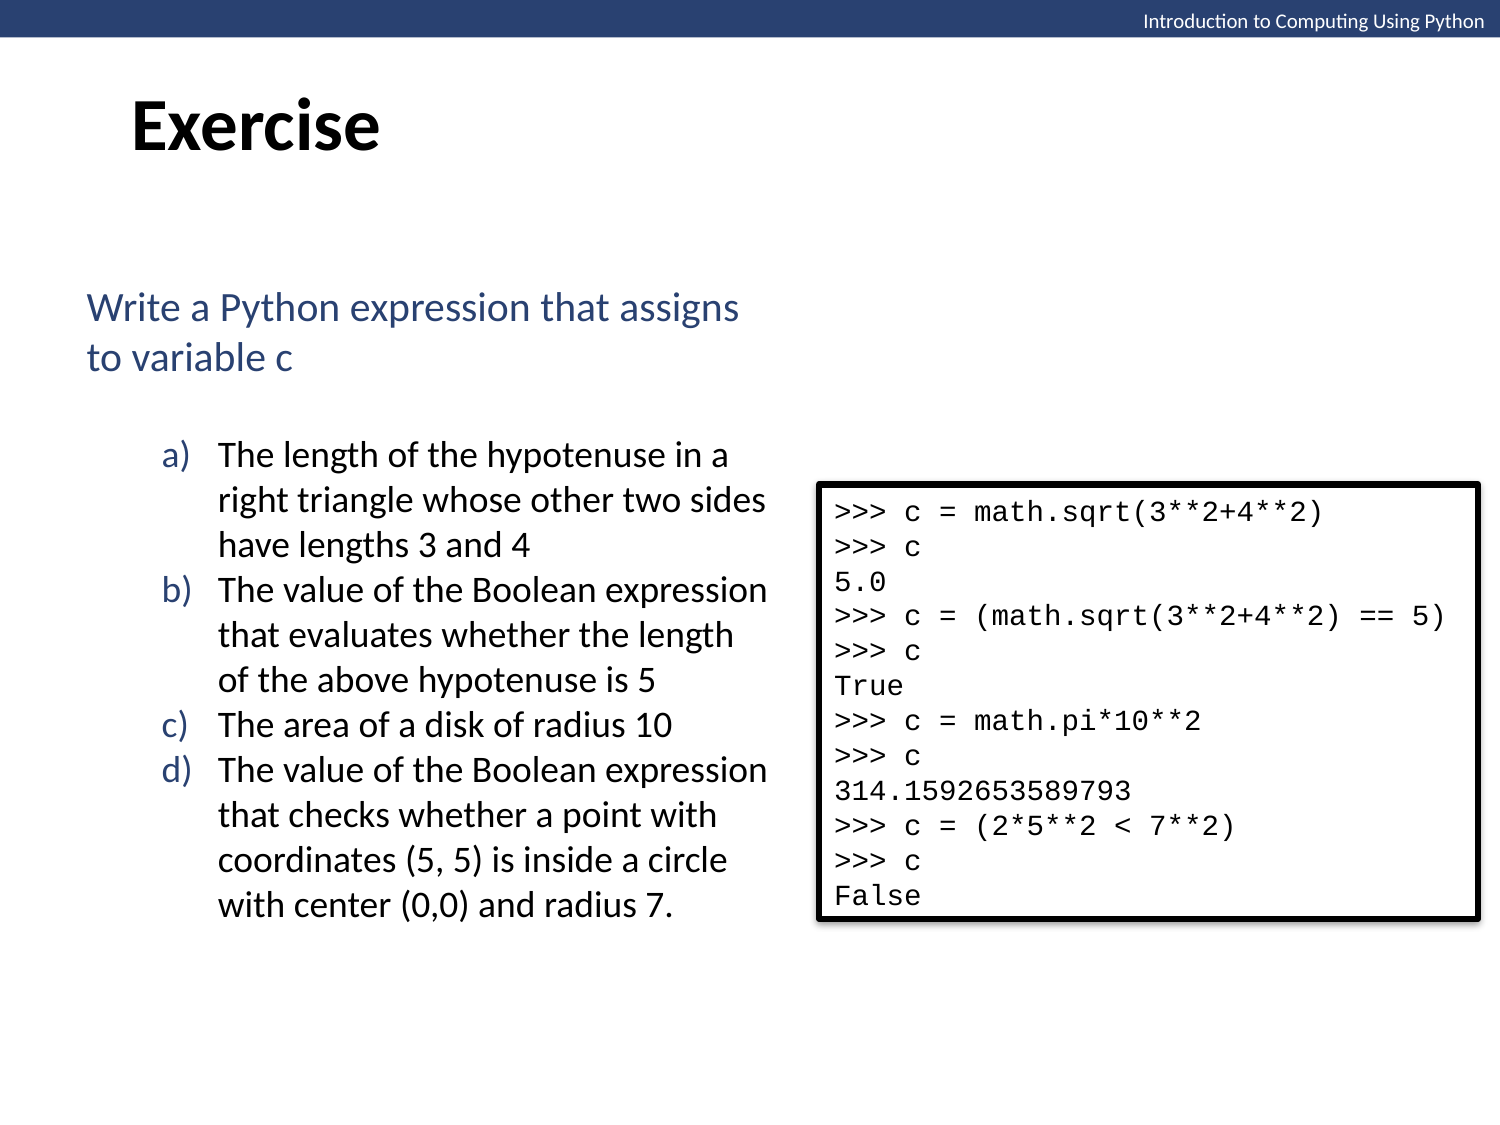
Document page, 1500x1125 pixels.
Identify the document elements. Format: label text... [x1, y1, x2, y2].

text_box Introduction to Computing Using Python [1392, 0, 1500, 40]
text_box [0, 0, 116, 38]
text_box Exercise [116, 0, 1392, 242]
text_box >>> c = math.sqrt(3**2+4**2) >>> c 5.0 >>> c = (math.sqrt(3**2+4**2) == 5) >>> c True >>> c = math.pi*10**2 >>> c 314.1592653589793 >>> c = (2*5**2 < 7**2) >>> c False [818, 484, 1479, 920]
text_box Write a Python expression that assigns to variable c The length of the hypotenuse in a right triangle whose other two sides have lengths 3 and 4 The value of the Boolean expression that evaluates whether the length of the above hypotenuse is 5 The area of a disk of radius 10 The value of the Boolean expression that checks whether a point with coordinates (5, 5) is inside a circle with center (0,0) and radius 7. [71, 272, 784, 933]
